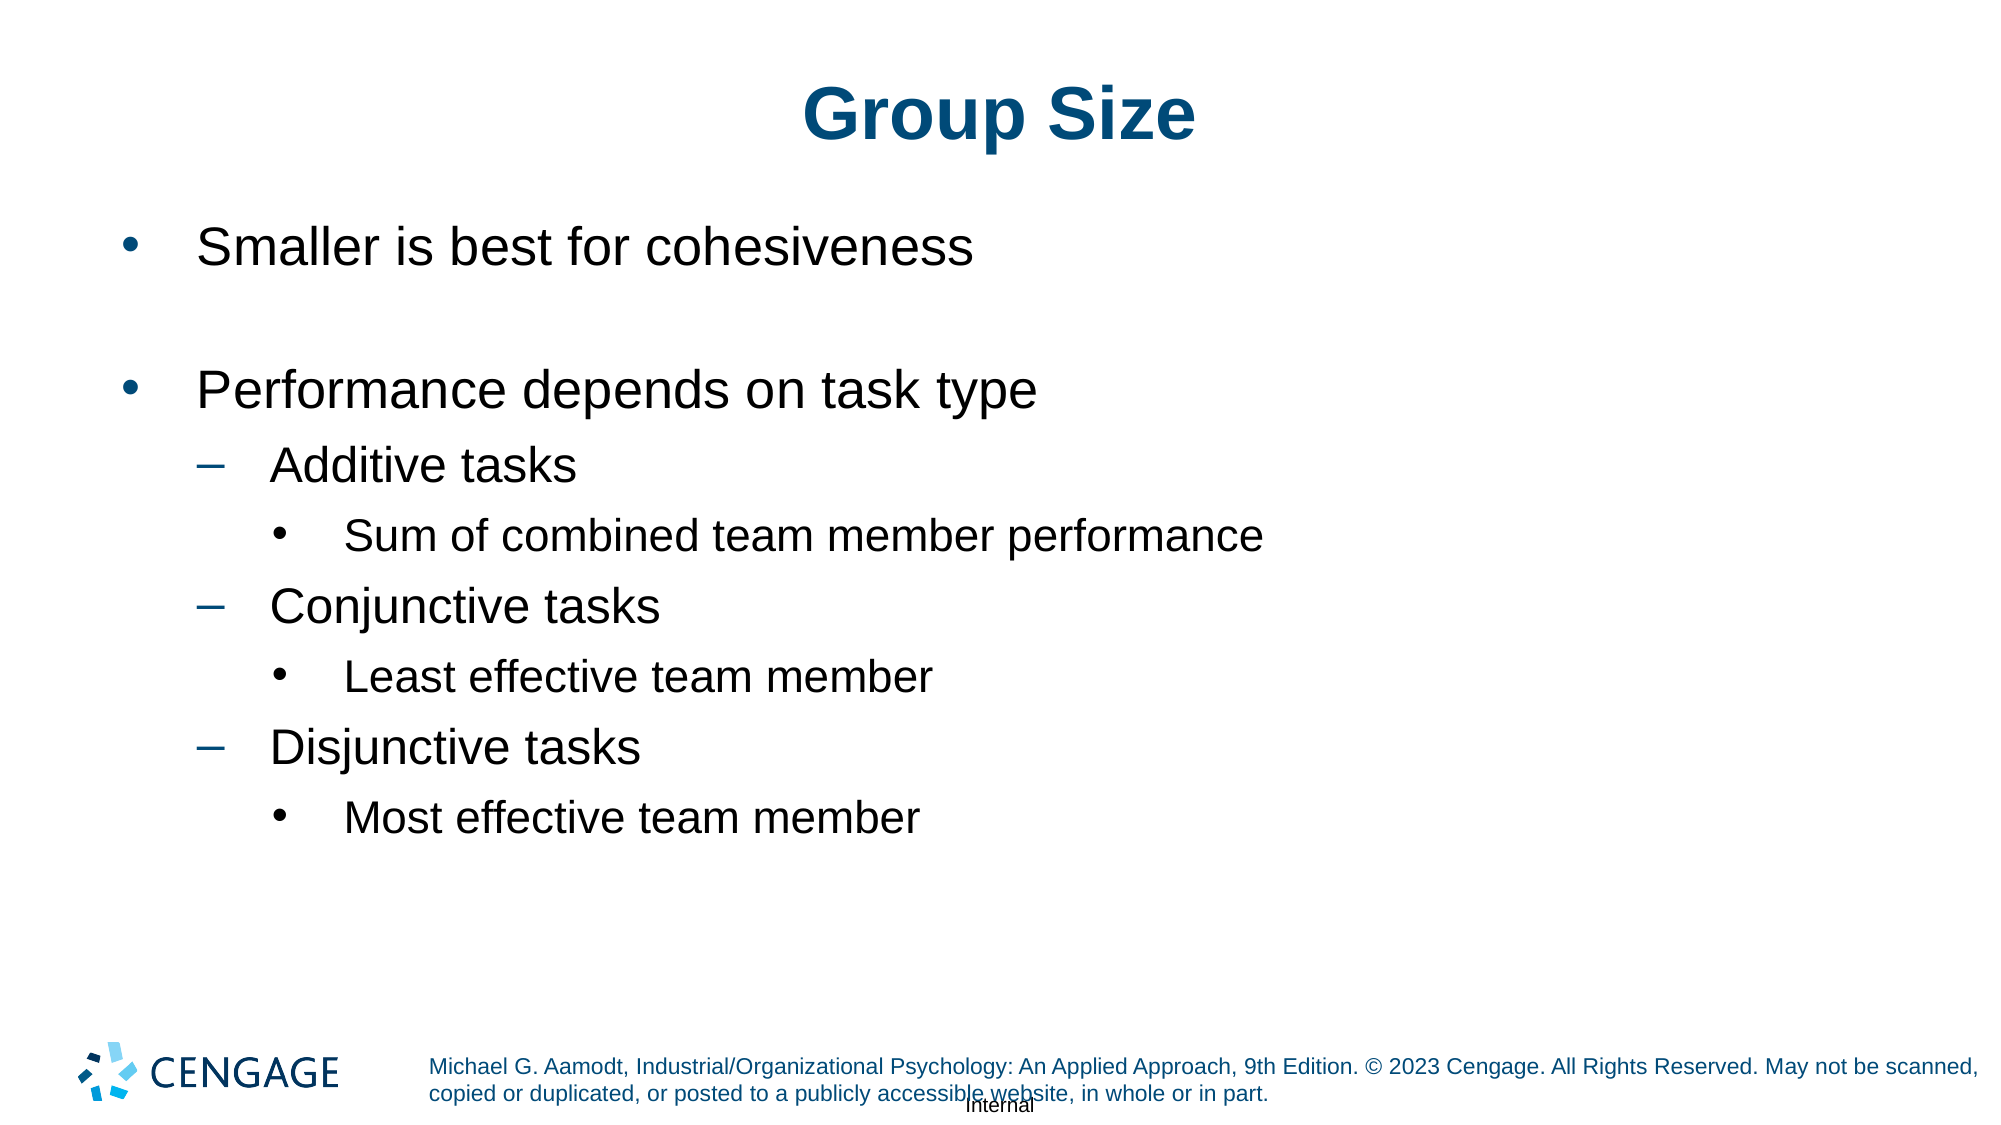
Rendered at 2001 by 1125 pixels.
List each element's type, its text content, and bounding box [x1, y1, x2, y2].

picture [78, 1042, 338, 1101]
list Smaller is best for cohesiveness Performance depends on task type Additive tasks Sum of combined team member performance Conjunctive tasks Least effective team member Disjunctive tasks Most effective team member [121, 211, 1880, 1000]
title Group Size [137, 59, 1863, 171]
